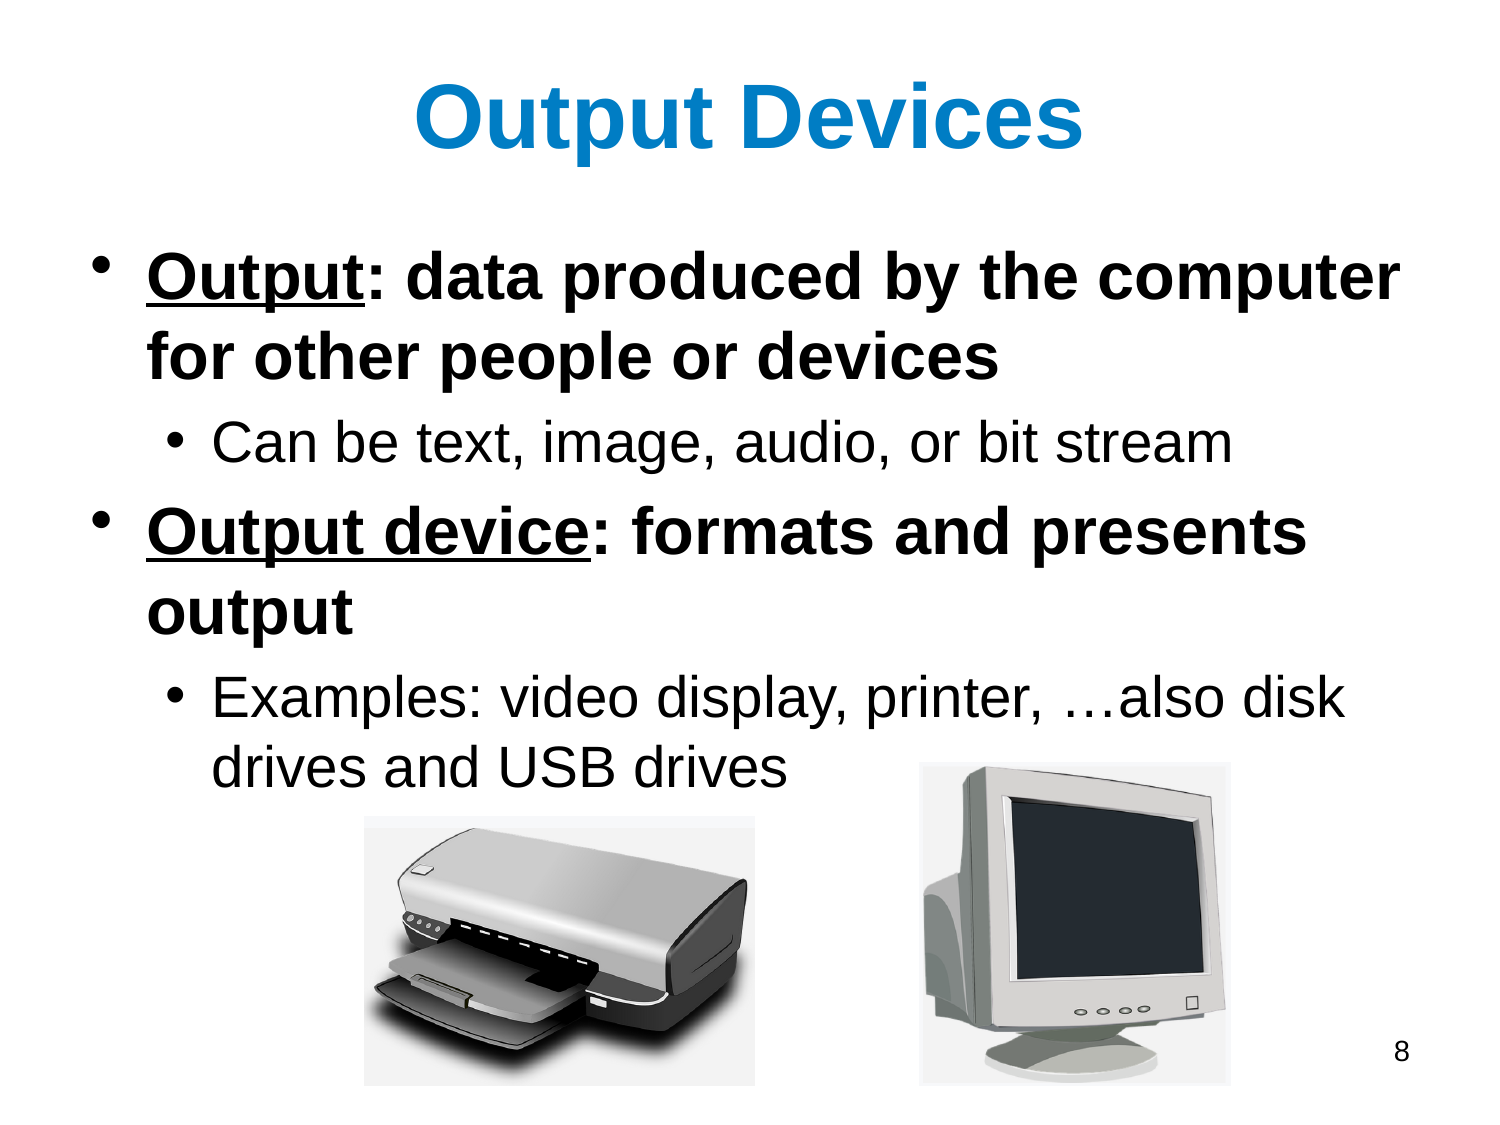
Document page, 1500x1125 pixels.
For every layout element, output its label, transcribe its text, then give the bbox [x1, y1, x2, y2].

picture [363, 816, 755, 1086]
list Output: data produced by the computer for other people or devices Can be text, image, audio, or bit stream Output device: formats and presents output Examples: video display, printer, …also disk drives and USB drives [75, 224, 1425, 968]
slide_number 8 [1074, 1024, 1426, 1103]
title Output Devices [75, 17, 1425, 206]
picture [919, 762, 1231, 1086]
